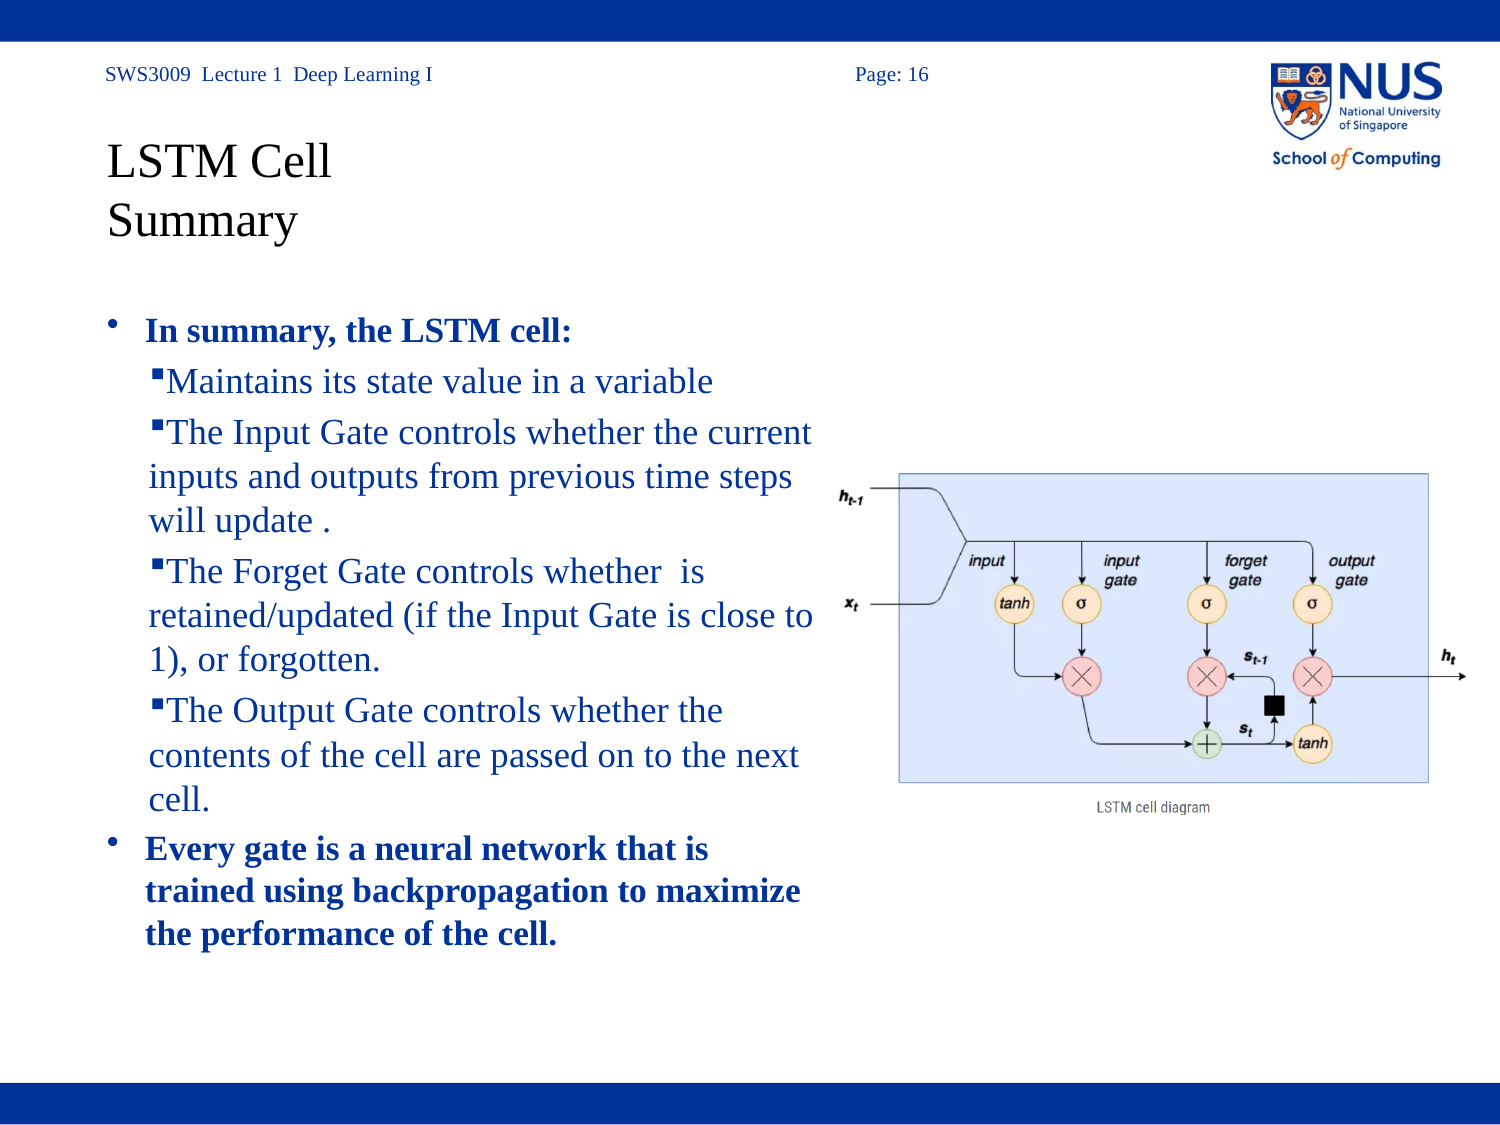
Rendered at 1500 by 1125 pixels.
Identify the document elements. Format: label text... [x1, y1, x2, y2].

title LSTM Cell Summary [90, 93, 1160, 282]
picture [836, 453, 1483, 815]
picture [1271, 61, 1442, 171]
